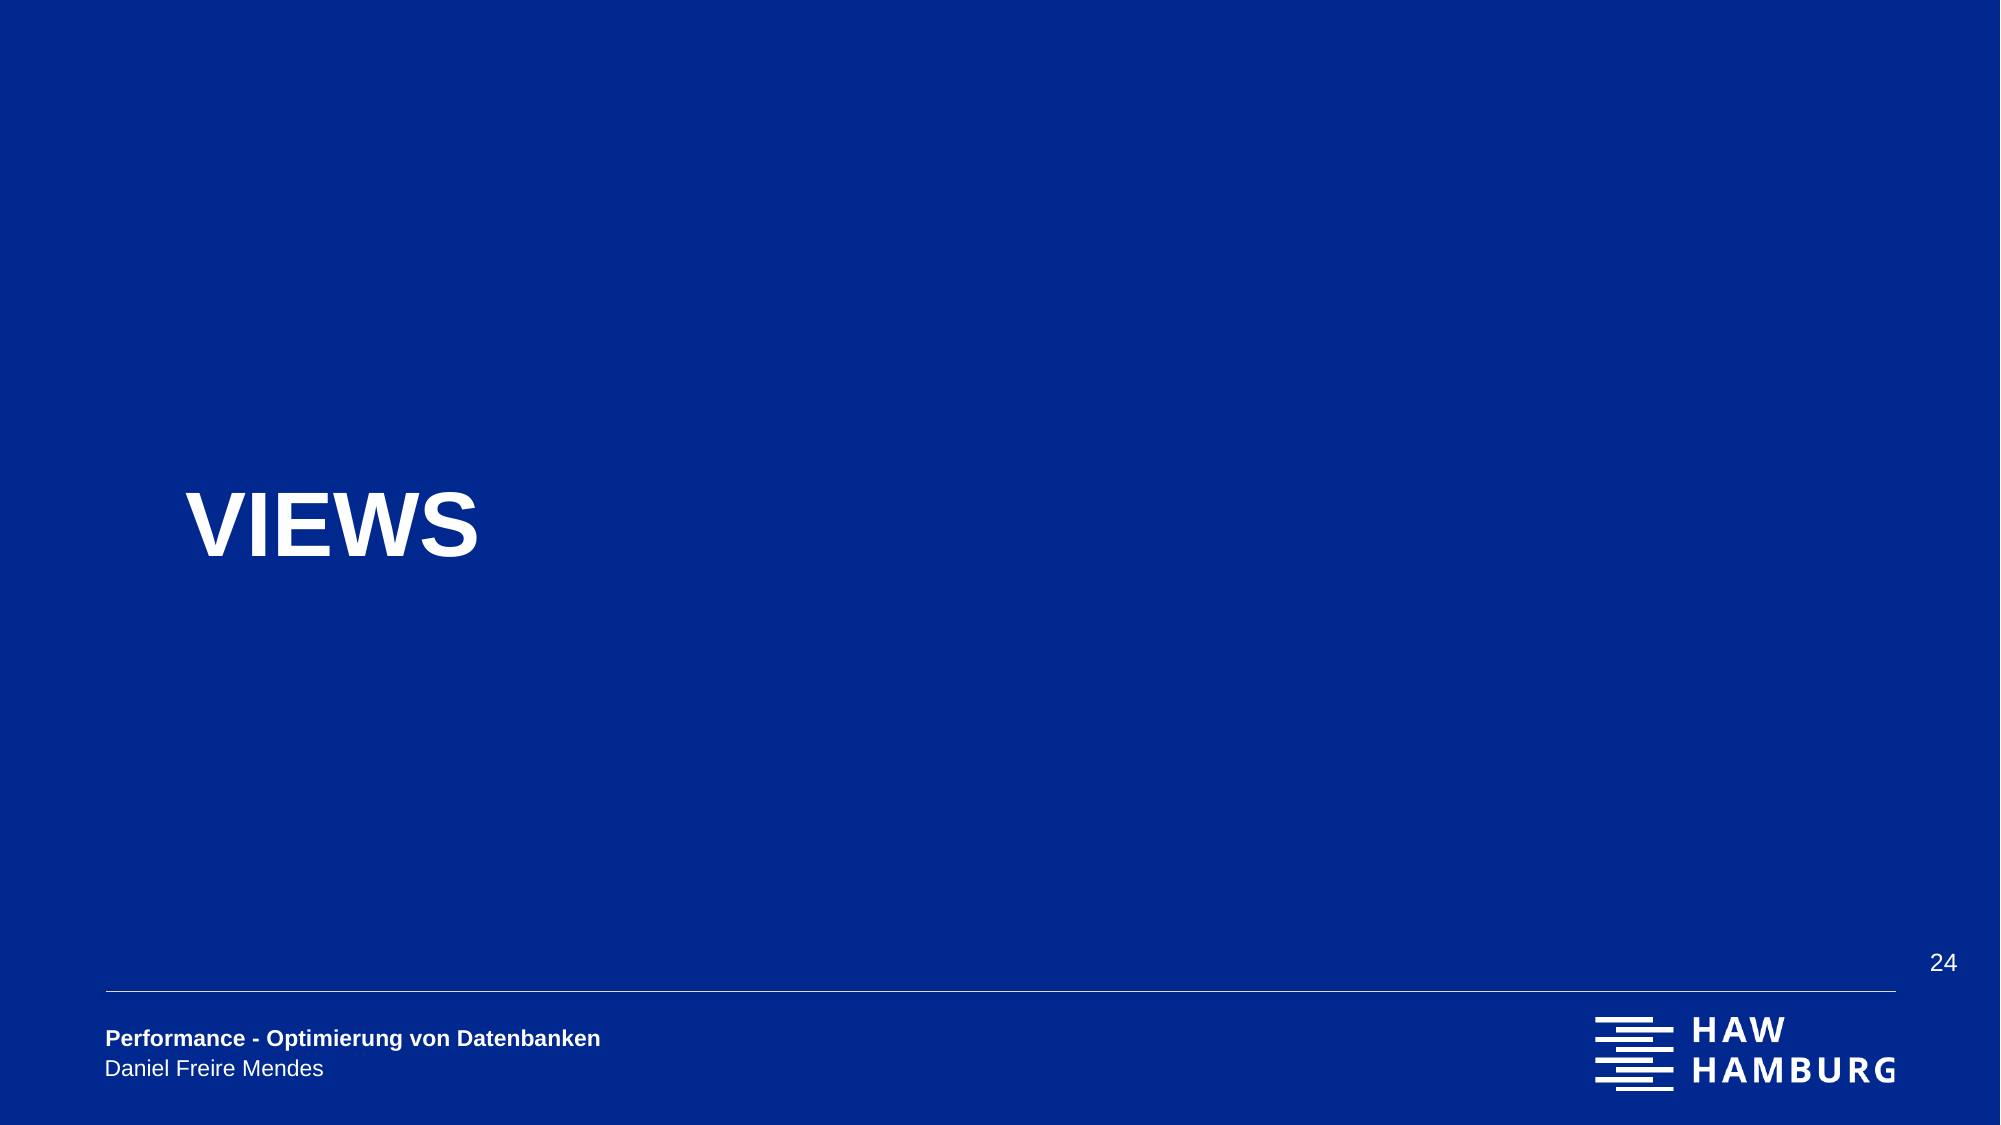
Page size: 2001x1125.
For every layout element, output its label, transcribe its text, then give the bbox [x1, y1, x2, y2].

title VIEWS [170, 412, 1895, 642]
slide_number 24 [1506, 931, 1973, 992]
